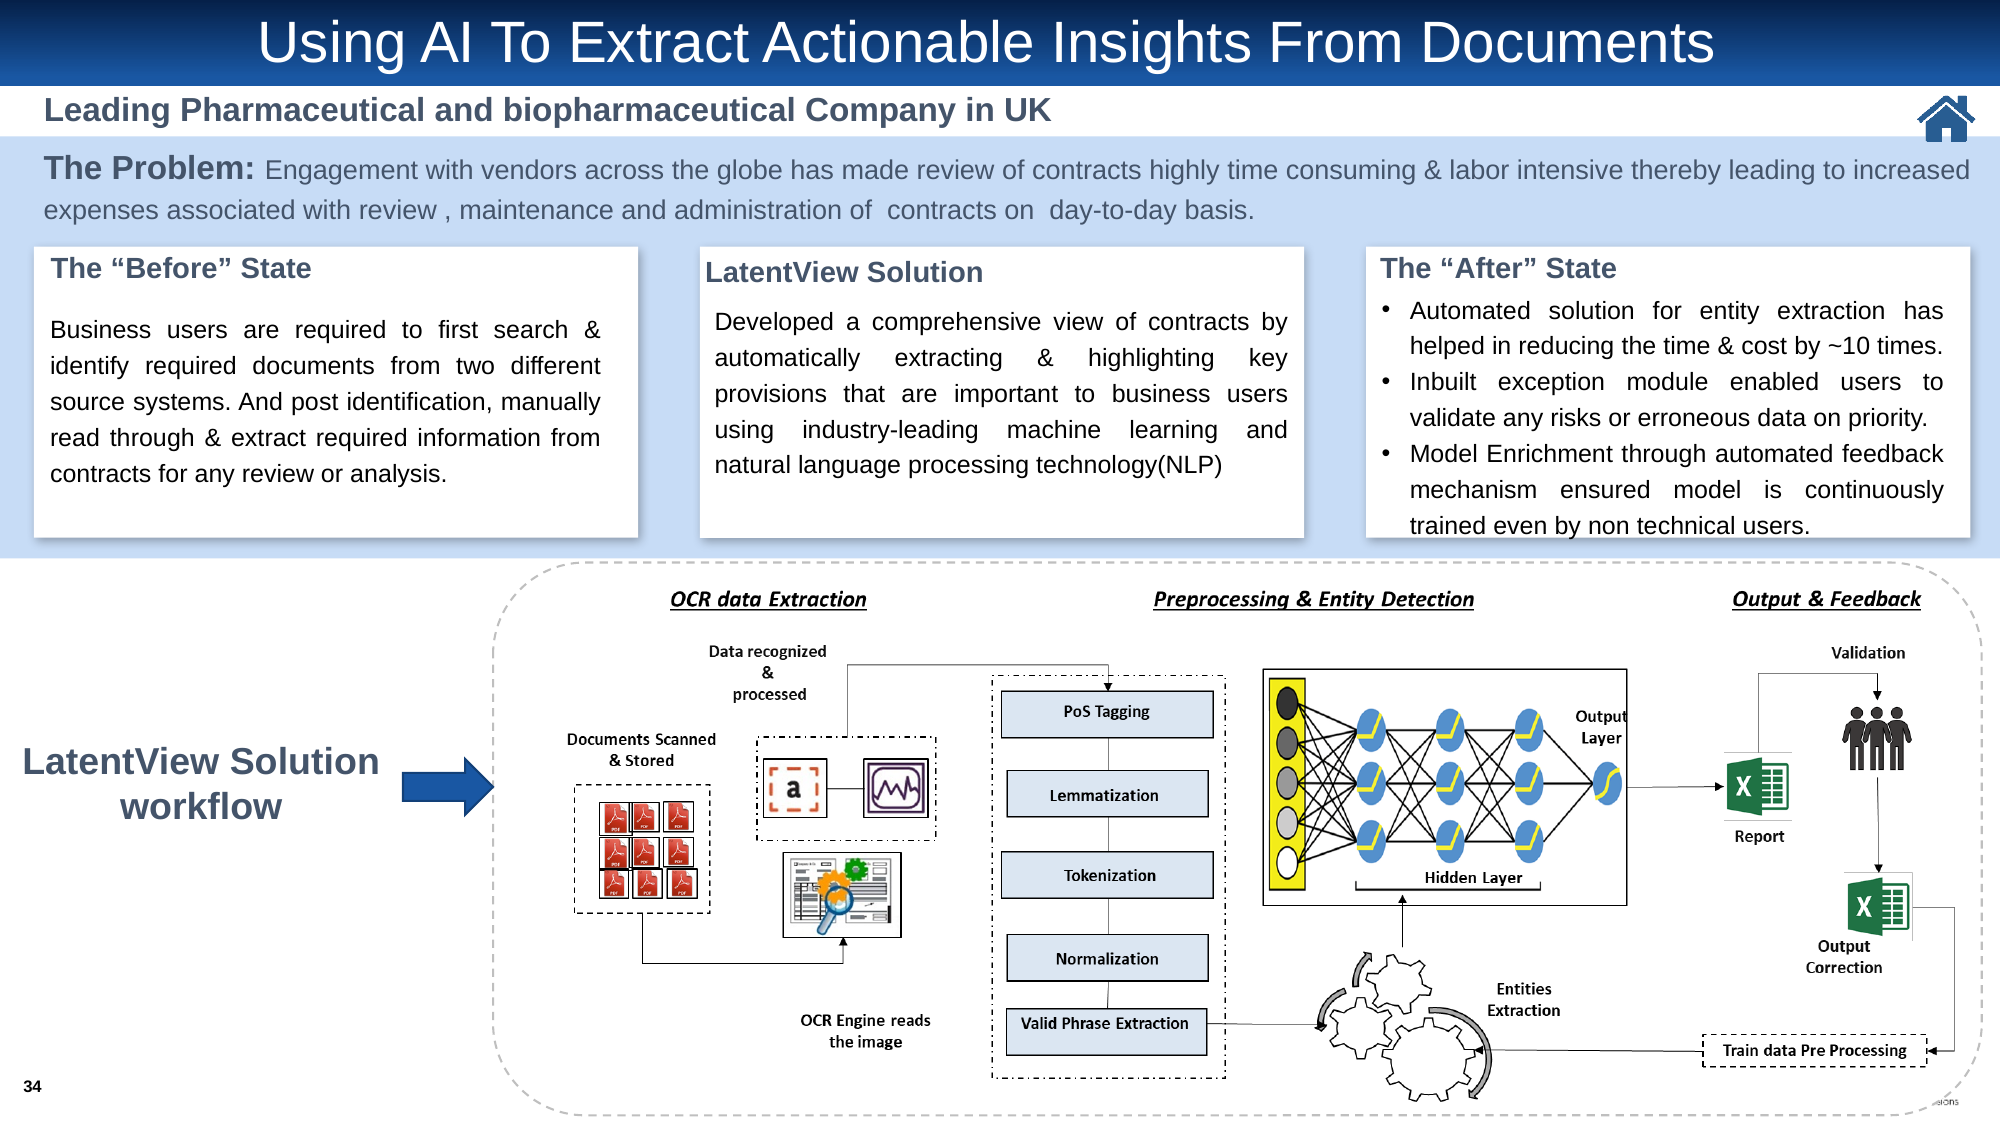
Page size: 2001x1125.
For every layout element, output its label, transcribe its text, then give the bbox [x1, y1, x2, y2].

text_box Leading Pharmaceutical and biopharmaceutical Company in UK [28, 79, 1652, 137]
text_box LatentView Solution workflow [0, 729, 403, 835]
text_box The Problem: Engagement with vendors across the globe has made review of contracts highly time consuming & labor intensive thereby leading to increased expenses associated with review , maintenance and administration of contracts on day-to-day basis. [28, 133, 2000, 230]
picture [1889, 88, 2000, 149]
title Using AI To Extract Actionable Insights From Documents [98, 9, 1894, 77]
text_box [1955, 588, 1983, 1089]
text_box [33, 241, 1971, 548]
text_box [0, 135, 2000, 559]
picture [552, 576, 1988, 1125]
text_box [401, 756, 495, 818]
text_box [492, 561, 1940, 1117]
